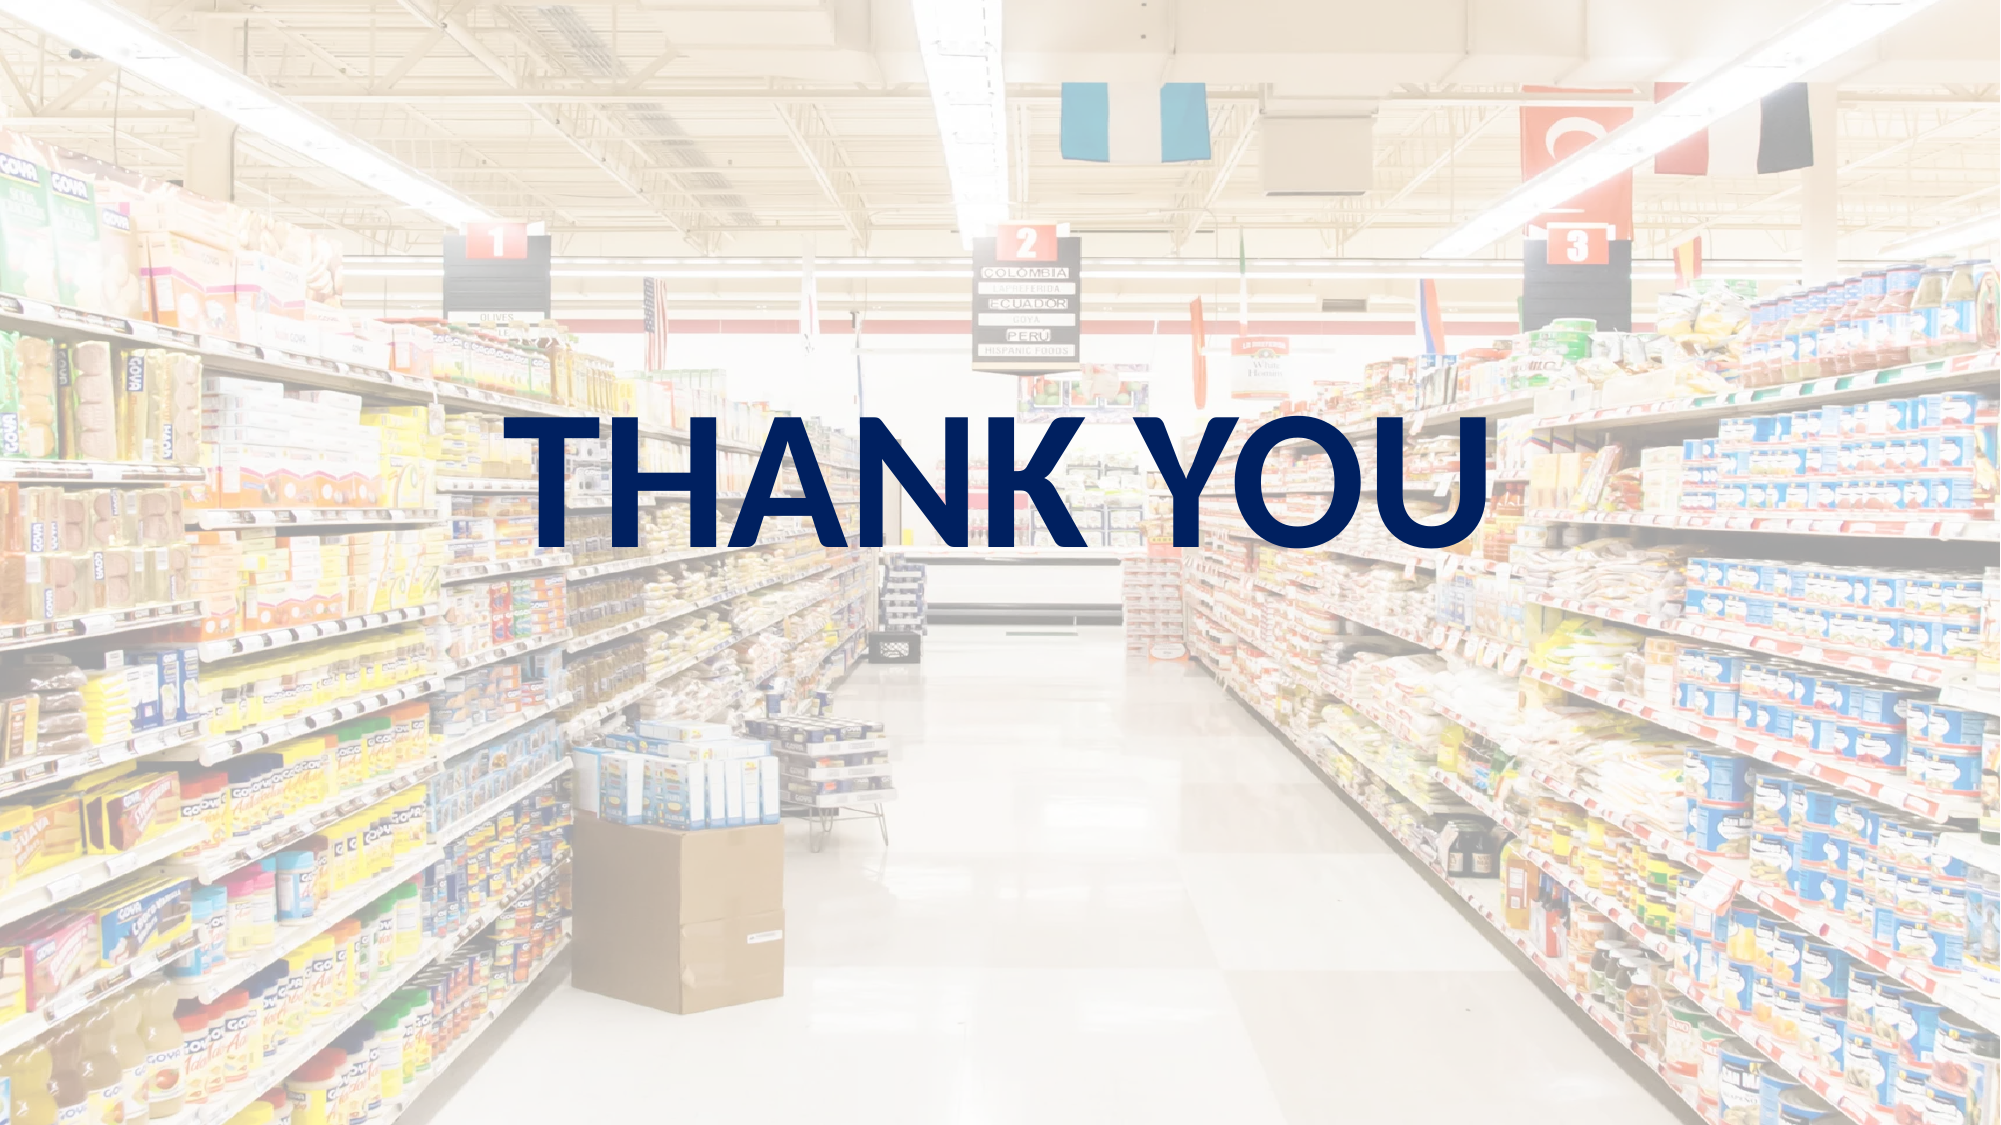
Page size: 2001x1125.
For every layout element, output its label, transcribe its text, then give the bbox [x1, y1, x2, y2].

text_box THANK YOU [398, 339, 1602, 595]
